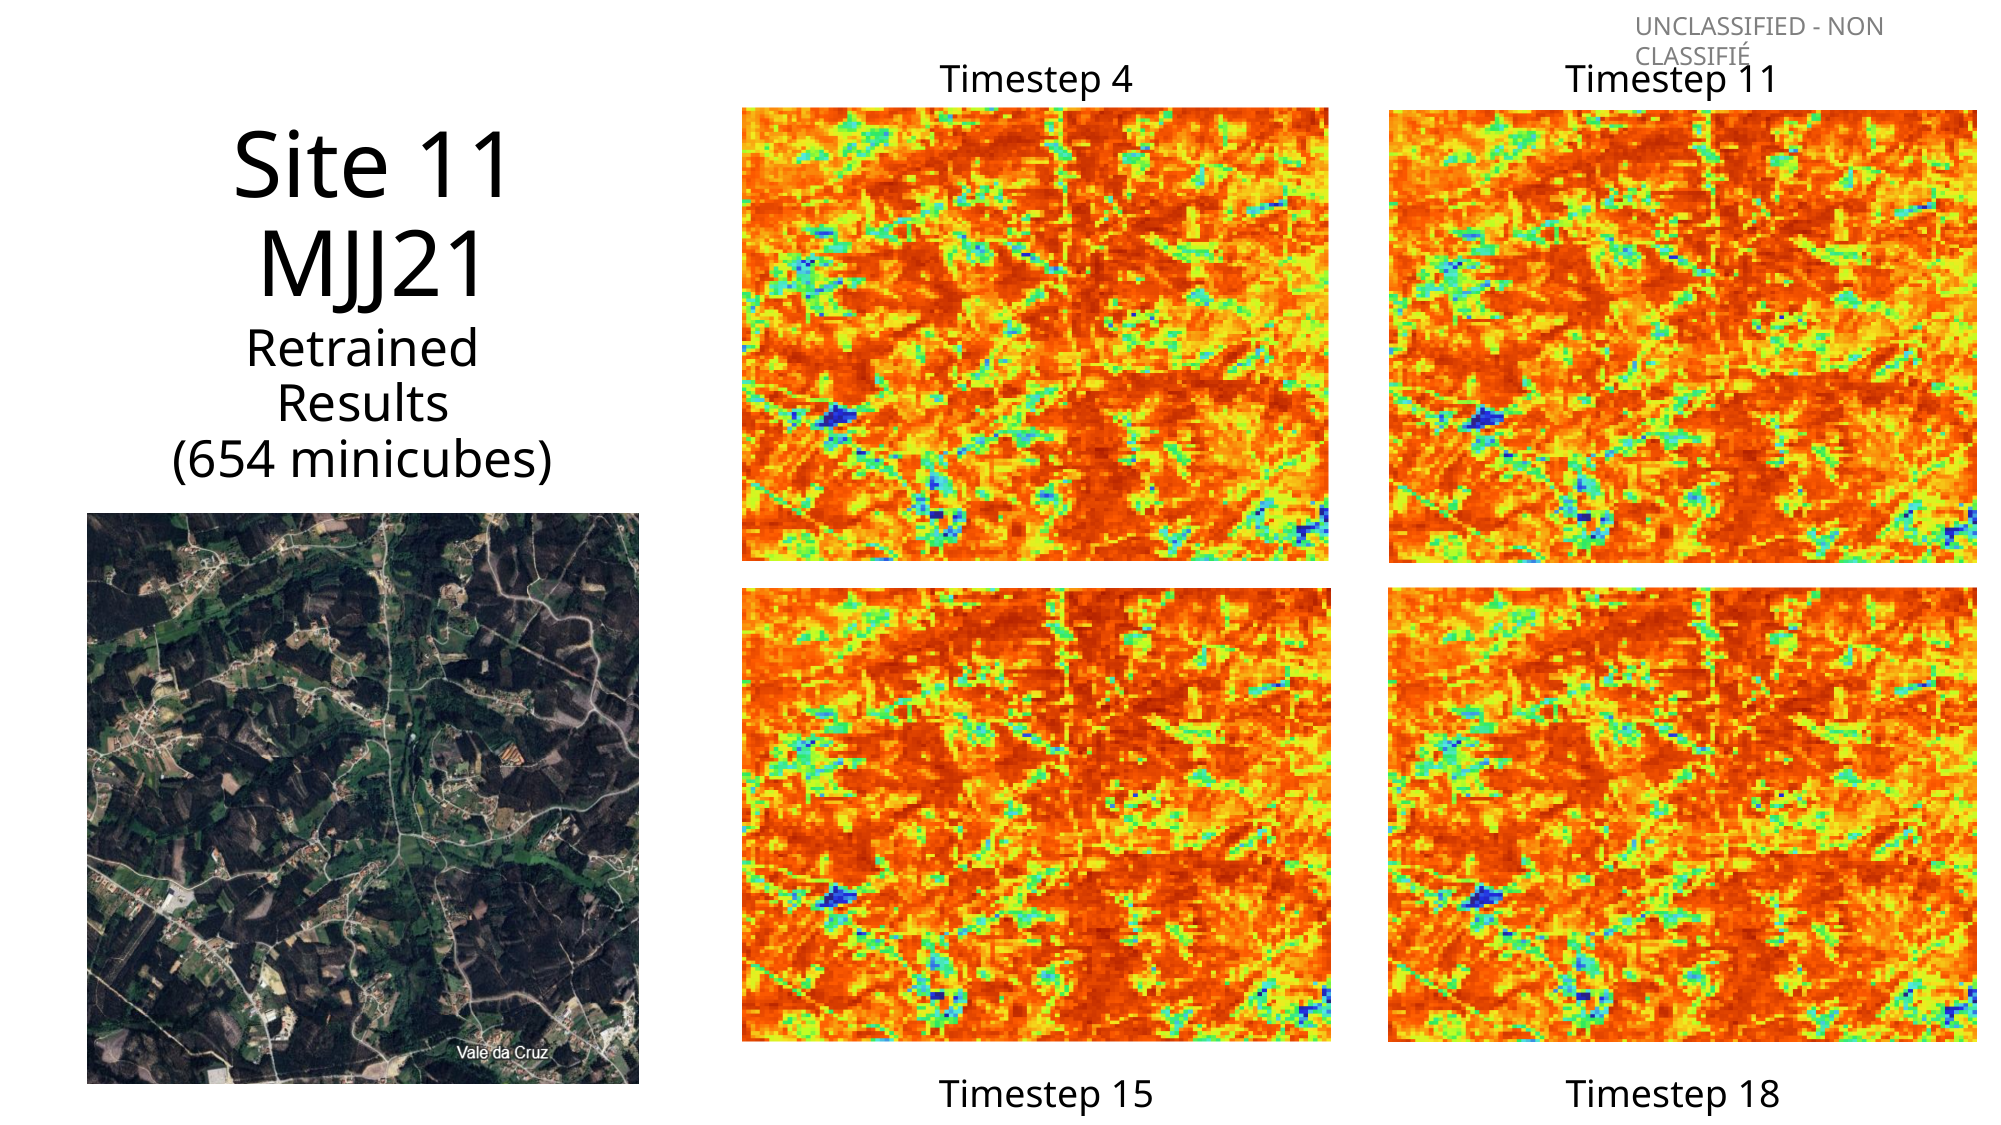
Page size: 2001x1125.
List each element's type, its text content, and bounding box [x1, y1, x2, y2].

picture [1387, 584, 1979, 1042]
text_box Timestep 15 [924, 1062, 1169, 1123]
picture [740, 585, 1332, 1043]
title Site 11 MJJ21 [216, 108, 536, 296]
picture [86, 513, 640, 1084]
text_box Retrained Results (654 minicubes) [148, 296, 578, 513]
picture [739, 106, 1331, 563]
text_box Timestep 18 [1550, 1062, 1796, 1123]
picture [1387, 107, 1979, 565]
text_box Timestep 4 [924, 47, 1148, 106]
text_box Timestep 11 [1550, 47, 1795, 107]
